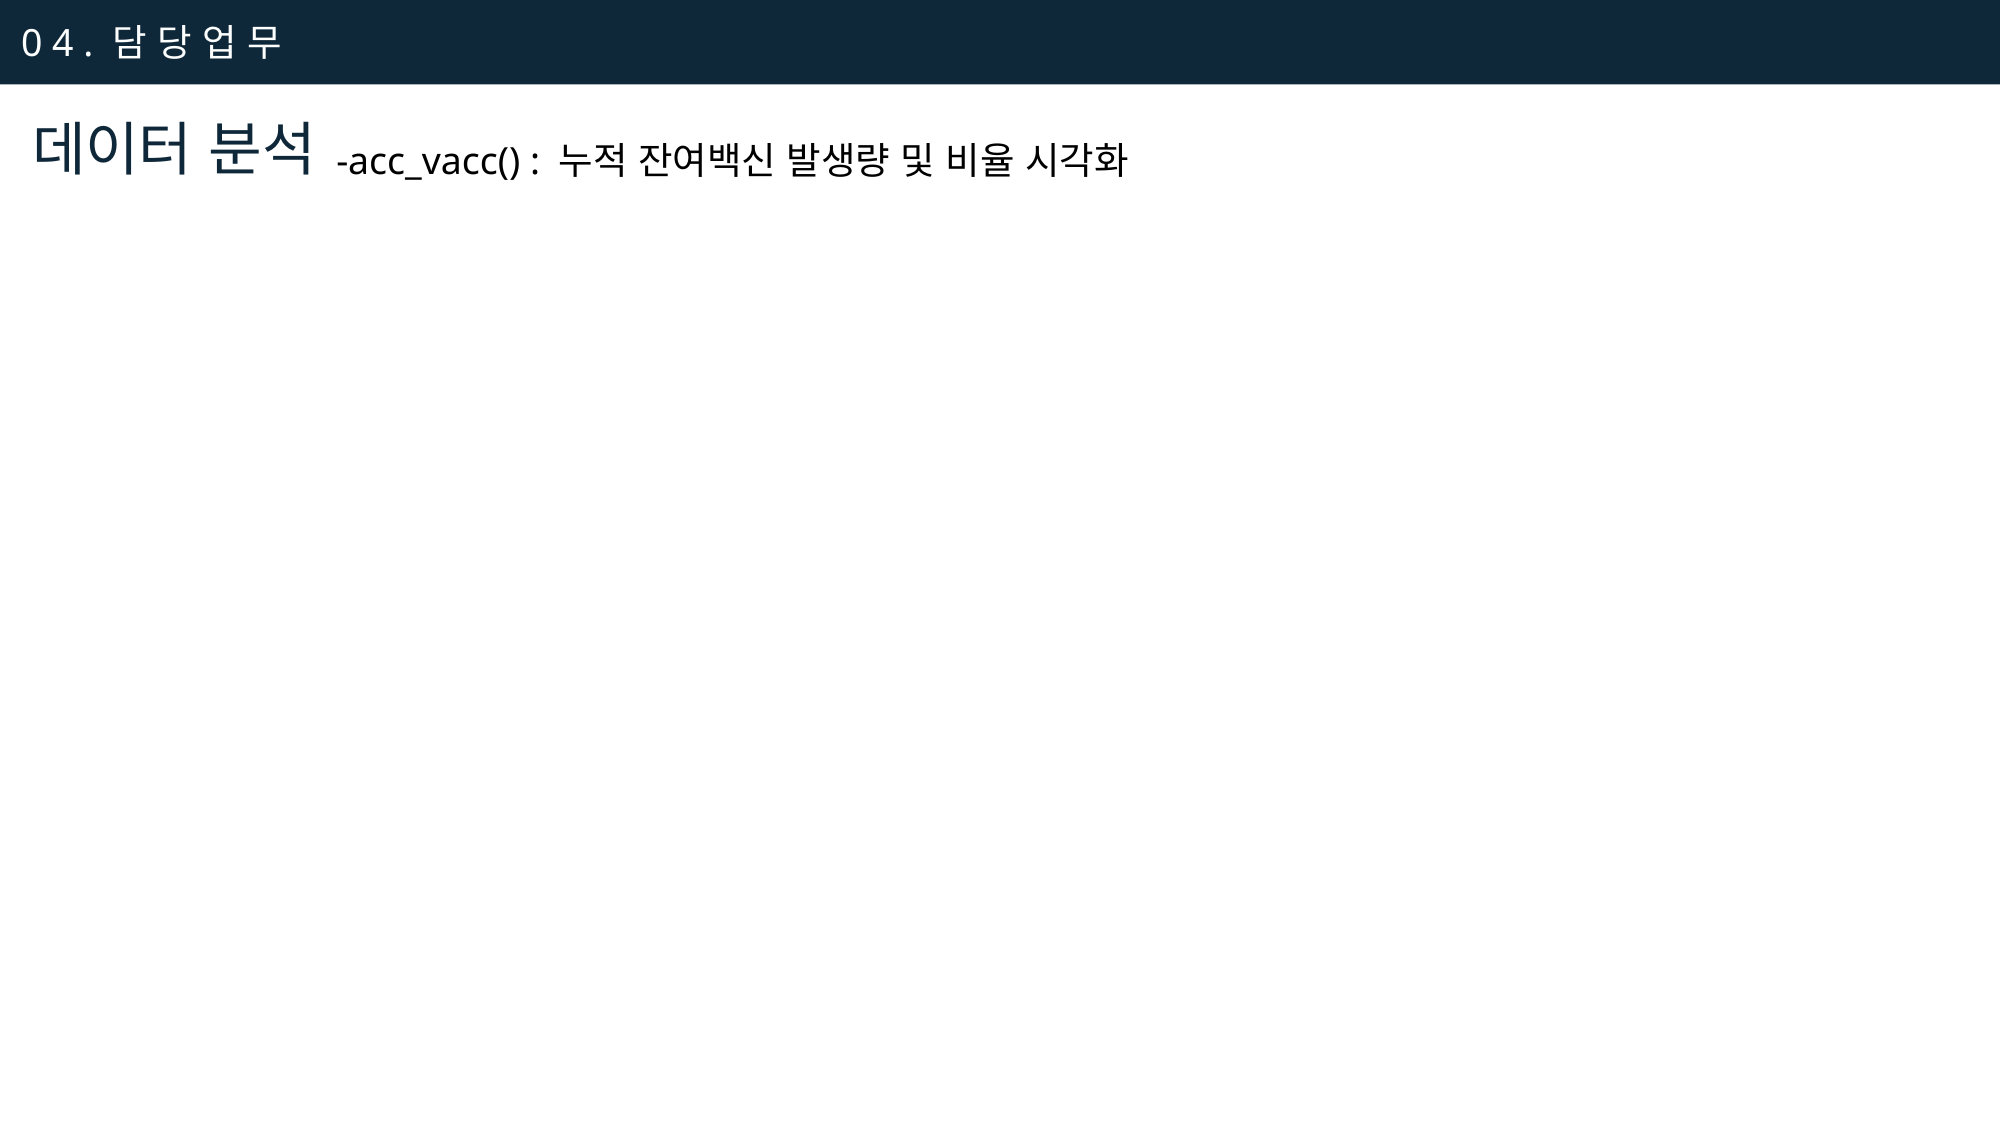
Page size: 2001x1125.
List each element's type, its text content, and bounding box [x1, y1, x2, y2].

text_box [0, 0, 2000, 85]
text_box 데이터 분석 [17, 104, 331, 190]
text_box -acc_vacc() : 누적 잔여백신 발생량 및 비율 시각화 [321, 129, 1144, 190]
